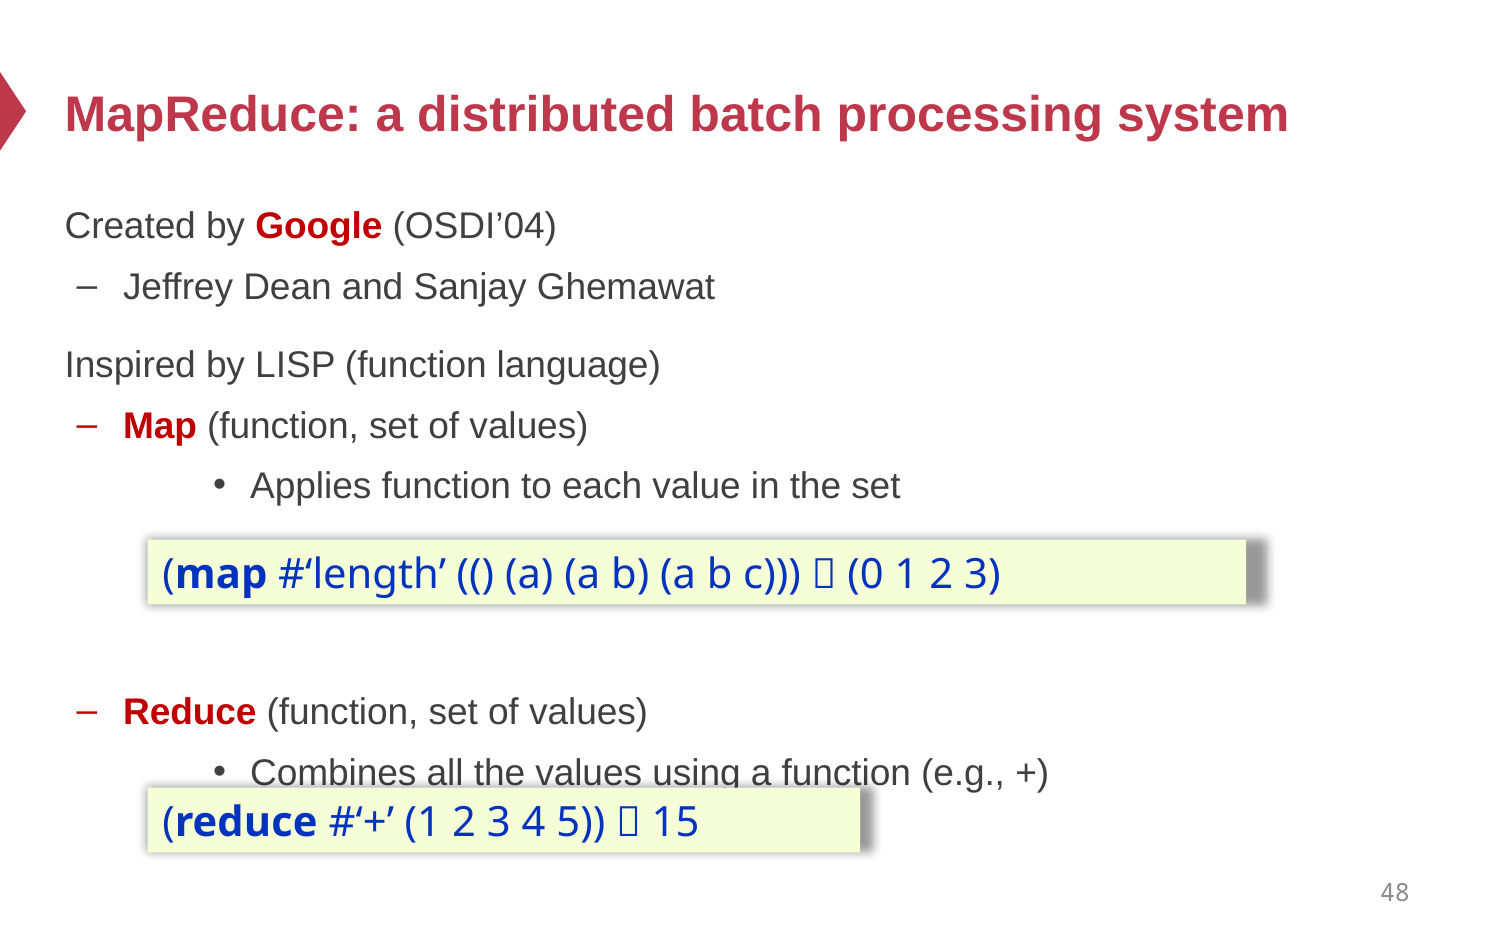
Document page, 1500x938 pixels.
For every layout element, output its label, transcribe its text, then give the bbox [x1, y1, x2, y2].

slide_number 48 [1074, 868, 1425, 919]
title MapReduce: a distributed batch processing system [49, 37, 1400, 185]
list Created by Google (OSDI’04) Jeffrey Dean and Sanjay Ghemawat Inspired by LISP (function language) Map (function, set of values) Applies function to each value in the set Reduce (function, set of values) Combines all the values using a function (e.g., +) [49, 185, 1400, 804]
text_box (map #‘length’ (() (a) (a b) (a b c)))  (0 1 2 3) [147, 539, 1247, 605]
text_box (reduce #‘+’ (1 2 3 4 5))  15 [147, 787, 861, 853]
